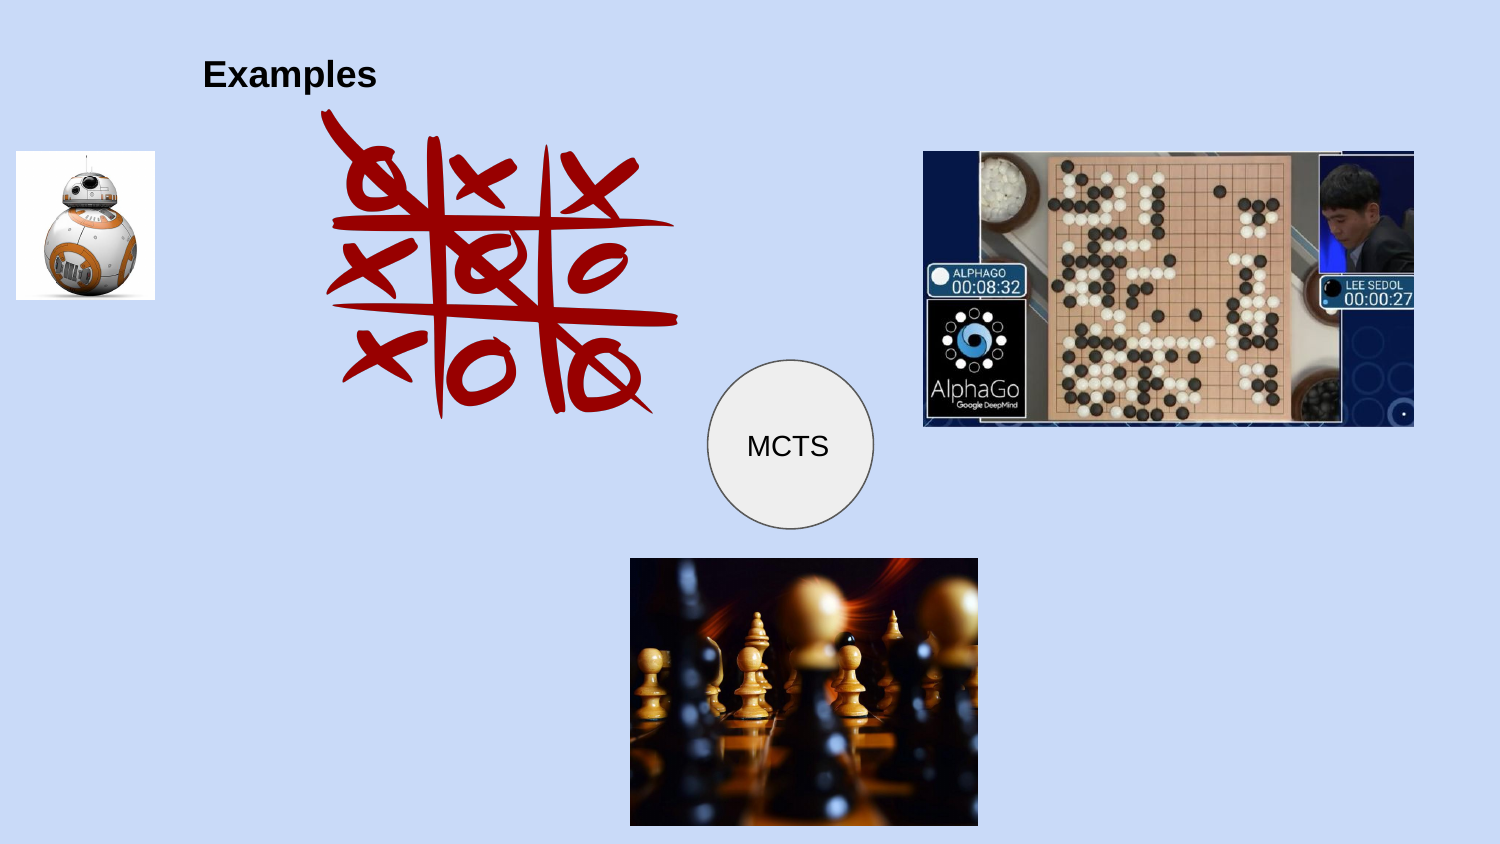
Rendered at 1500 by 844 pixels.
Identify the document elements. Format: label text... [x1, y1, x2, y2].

picture [923, 151, 1414, 428]
title Examples [51, 35, 1449, 107]
picture [317, 106, 679, 428]
picture [630, 558, 978, 826]
text_box MCTS [707, 360, 874, 529]
picture [16, 151, 155, 300]
